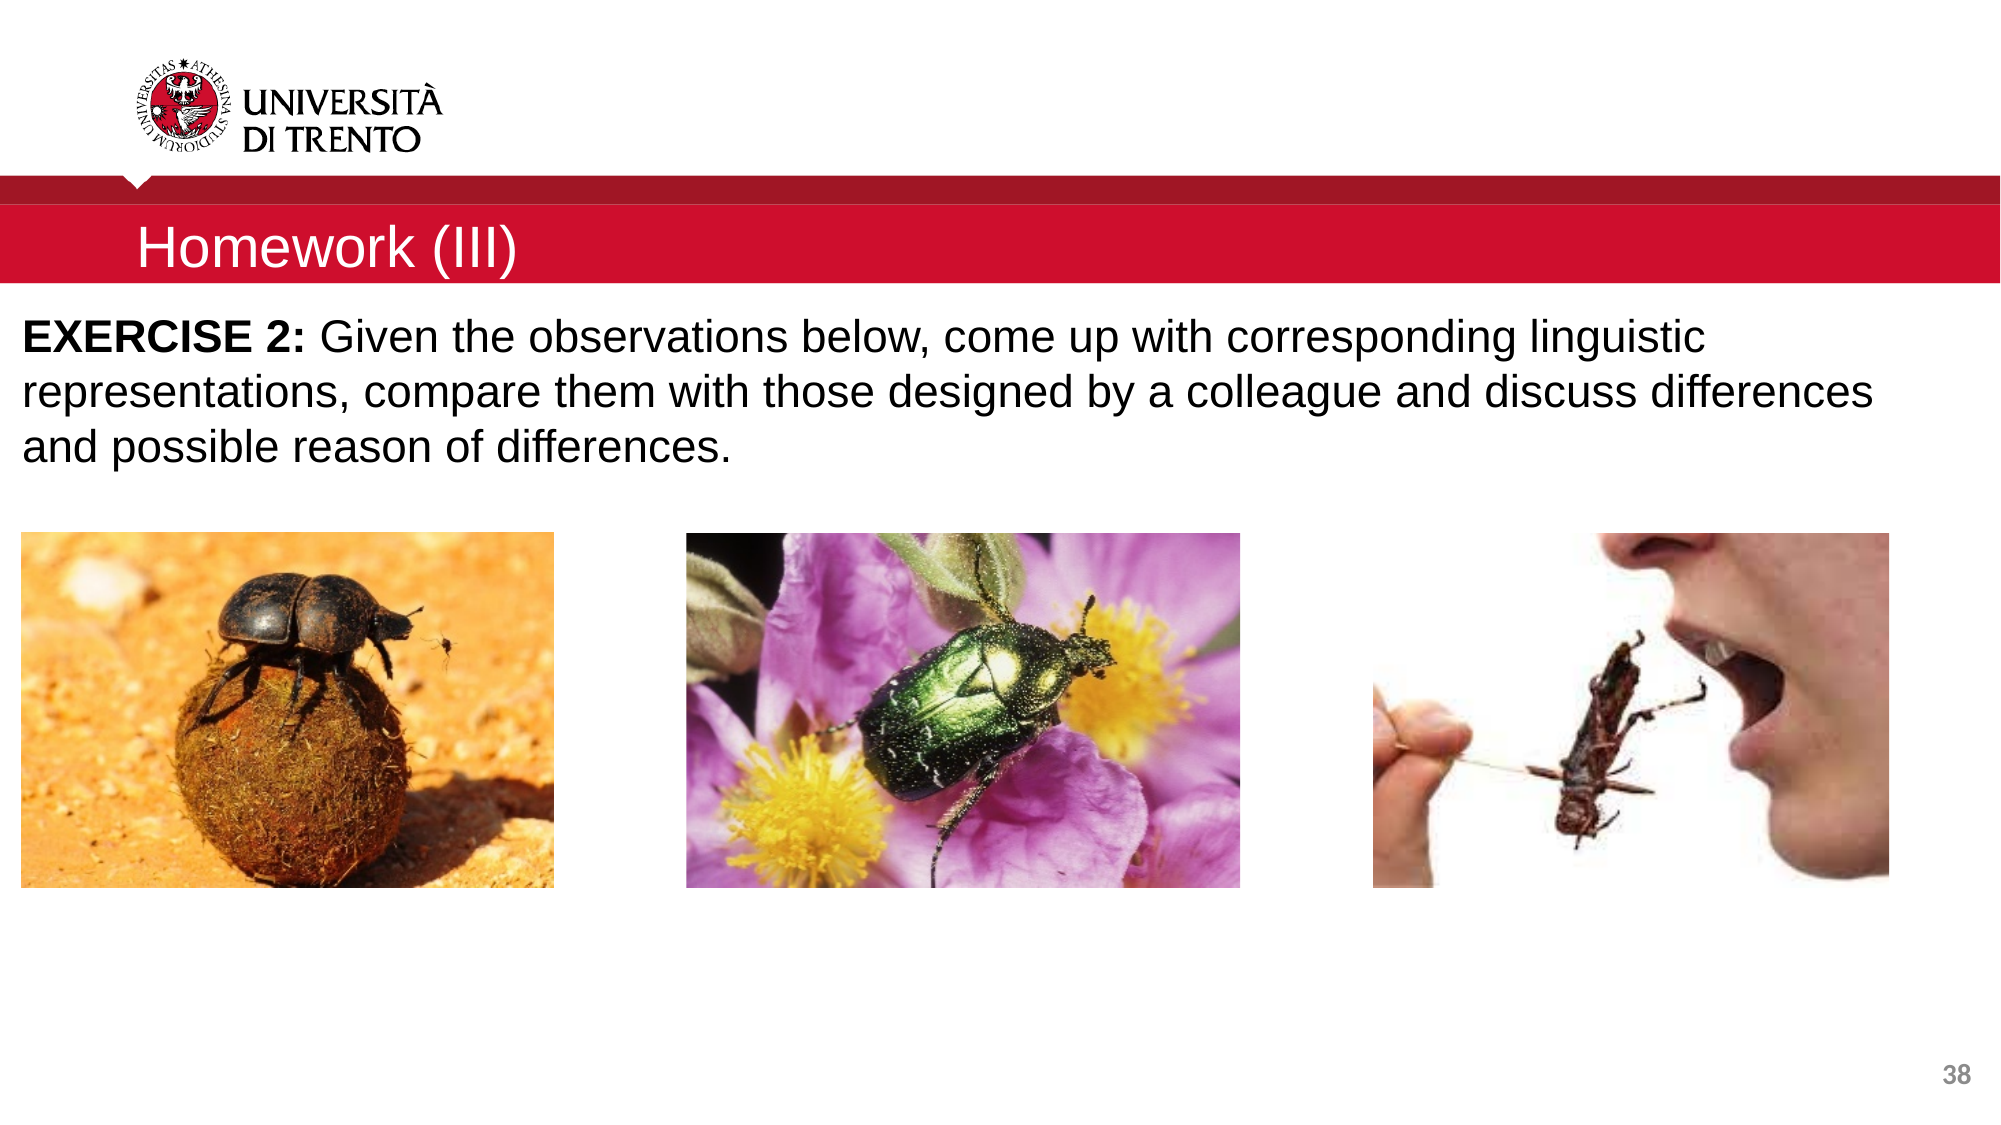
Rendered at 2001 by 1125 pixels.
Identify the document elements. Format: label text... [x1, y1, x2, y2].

picture [0, 0, 2001, 1125]
list Homework (III) [121, 209, 1858, 280]
slide_number 38 [1536, 1042, 1987, 1103]
text_box EXERCISE 2: Given the observations below, come up with corresponding linguistic representations, compare them with those designed by a colleague and discuss differences and possible reason of differences. [7, 298, 1972, 479]
